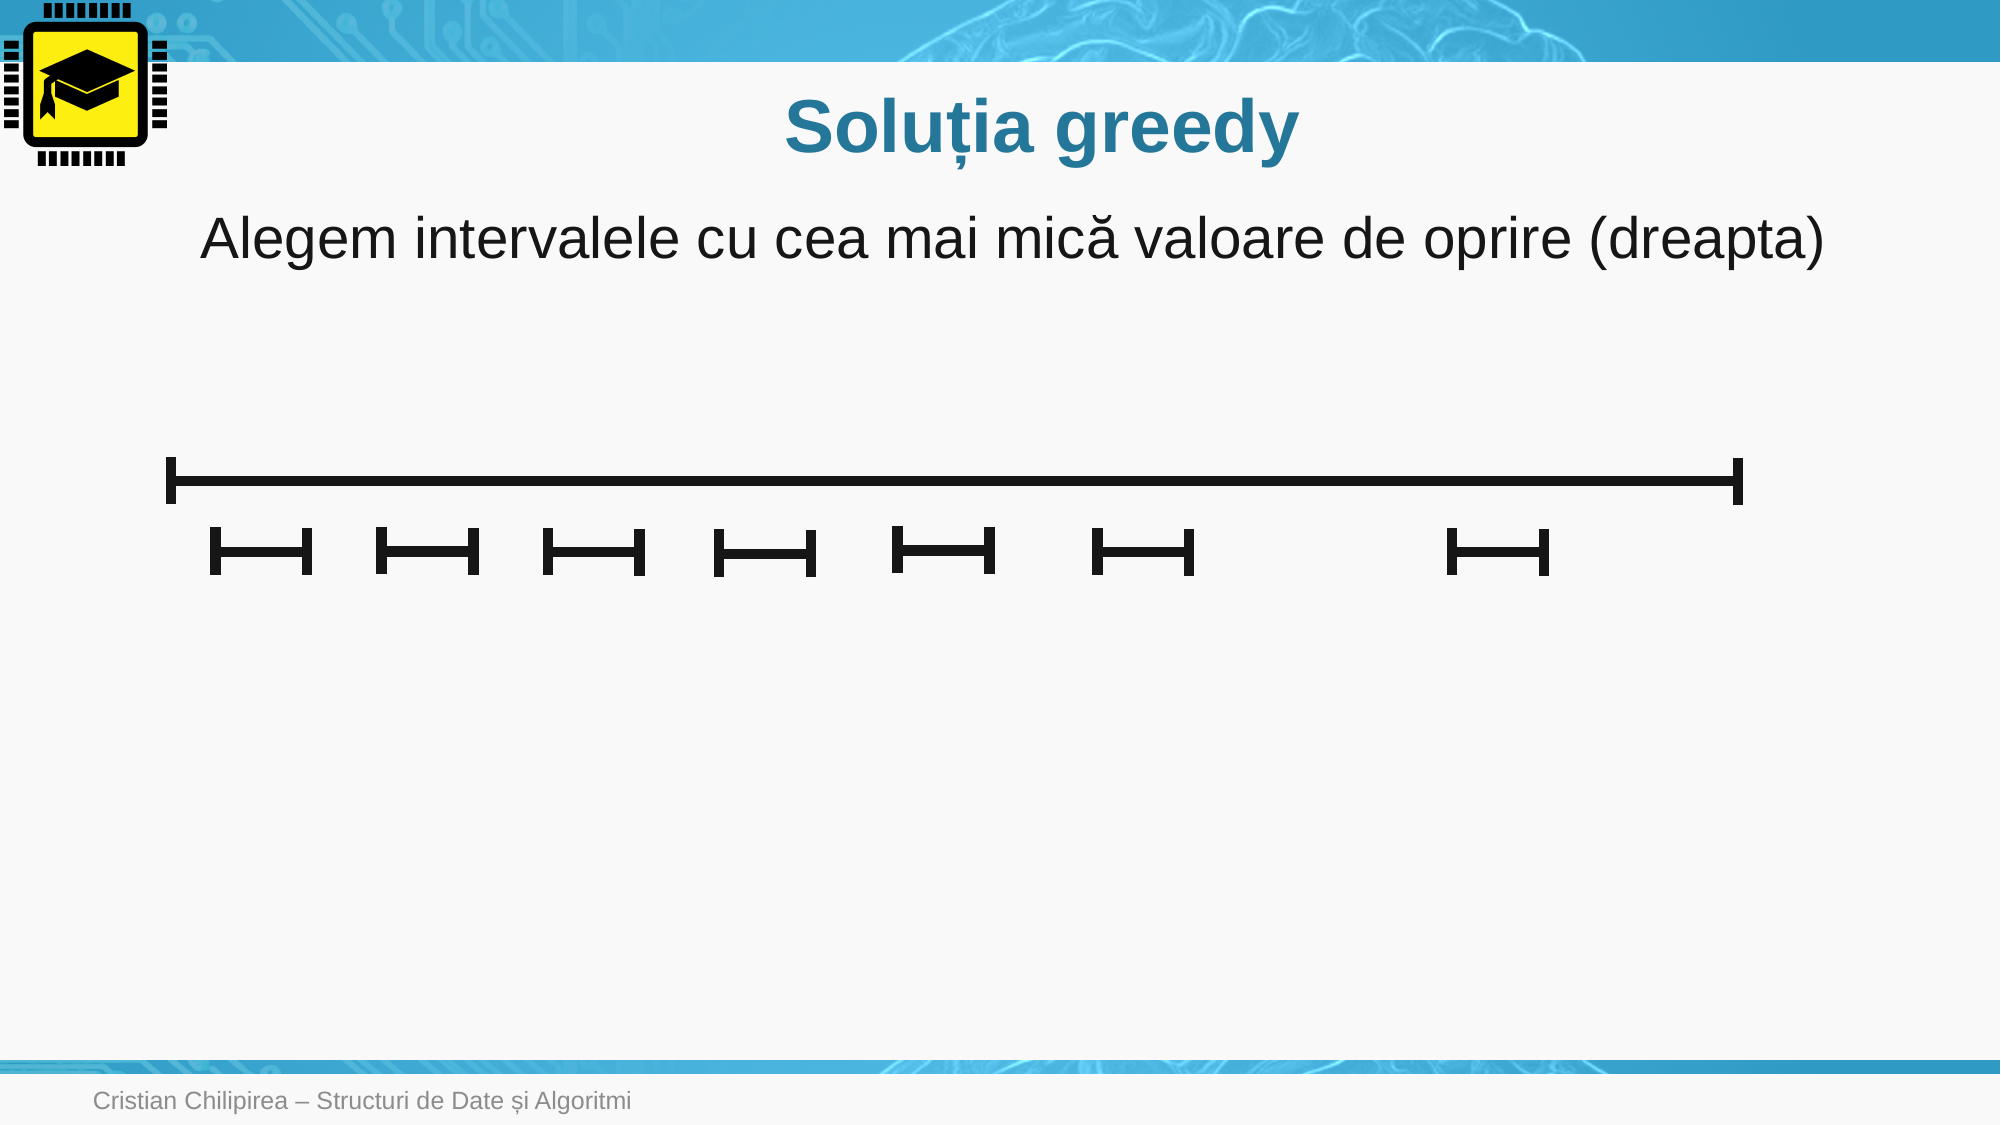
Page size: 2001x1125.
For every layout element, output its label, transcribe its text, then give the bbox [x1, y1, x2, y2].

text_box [547, 527, 640, 576]
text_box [170, 456, 1738, 505]
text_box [215, 527, 308, 576]
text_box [1097, 527, 1190, 576]
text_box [1452, 527, 1544, 576]
title Soluția greedy [170, 76, 1915, 180]
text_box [719, 529, 811, 578]
list Alegem intervalele cu cea mai mică valoare de oprire (dreapta) [185, 200, 1915, 304]
picture [0, 0, 2000, 166]
footer Cristian Chilipirea – Structuri de Date și Algoritmi [77, 1073, 1338, 1125]
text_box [381, 526, 474, 575]
picture [0, 1060, 2000, 1074]
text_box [897, 526, 990, 575]
